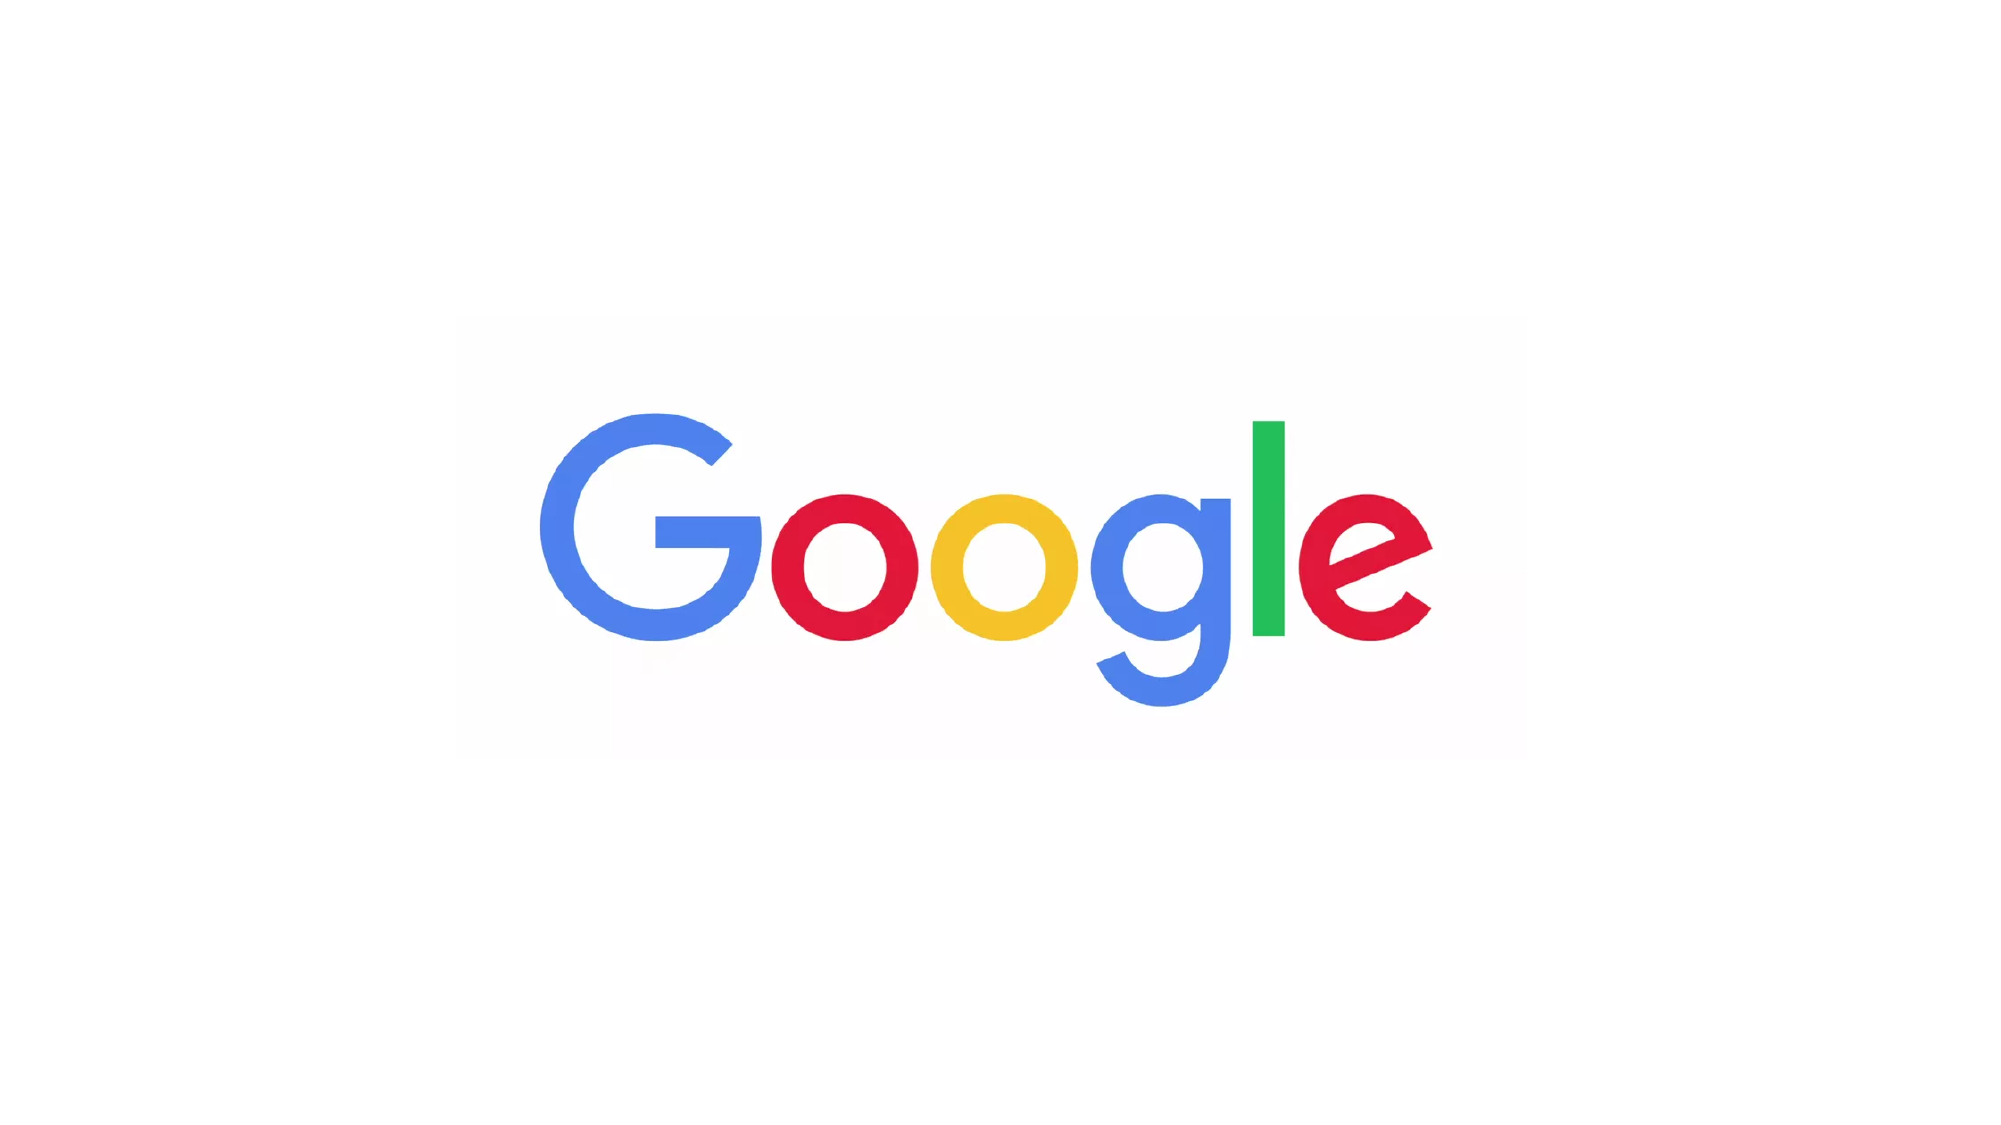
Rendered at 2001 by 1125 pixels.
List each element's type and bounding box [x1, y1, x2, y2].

list [456, 187, 1527, 902]
